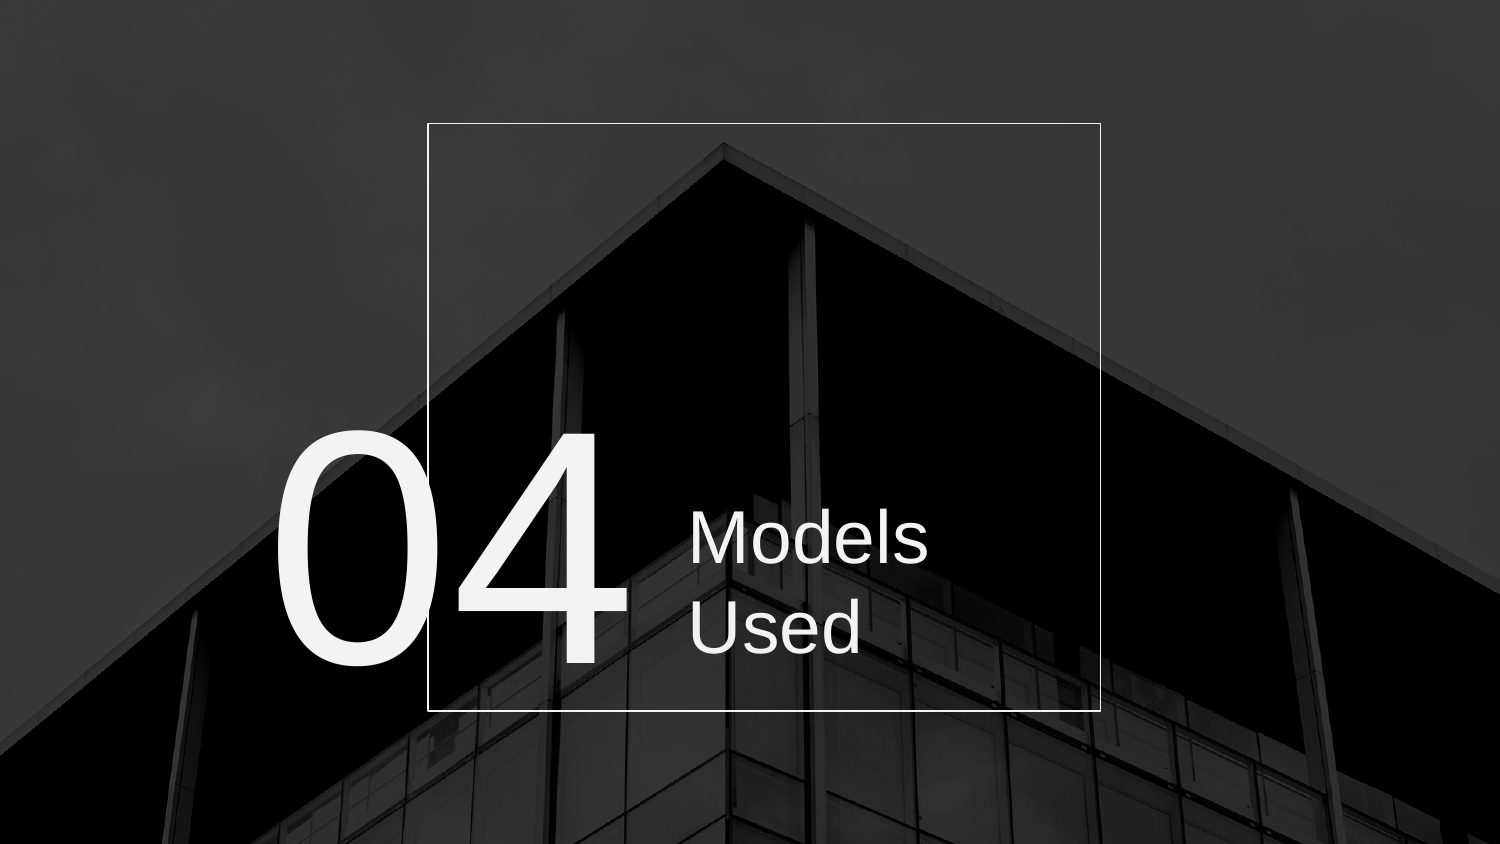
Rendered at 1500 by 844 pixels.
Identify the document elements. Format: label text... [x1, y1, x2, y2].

title Models Used [672, 367, 1125, 684]
title 04 [0, 396, 652, 663]
picture [0, 0, 1500, 844]
picture [429, 124, 1100, 710]
